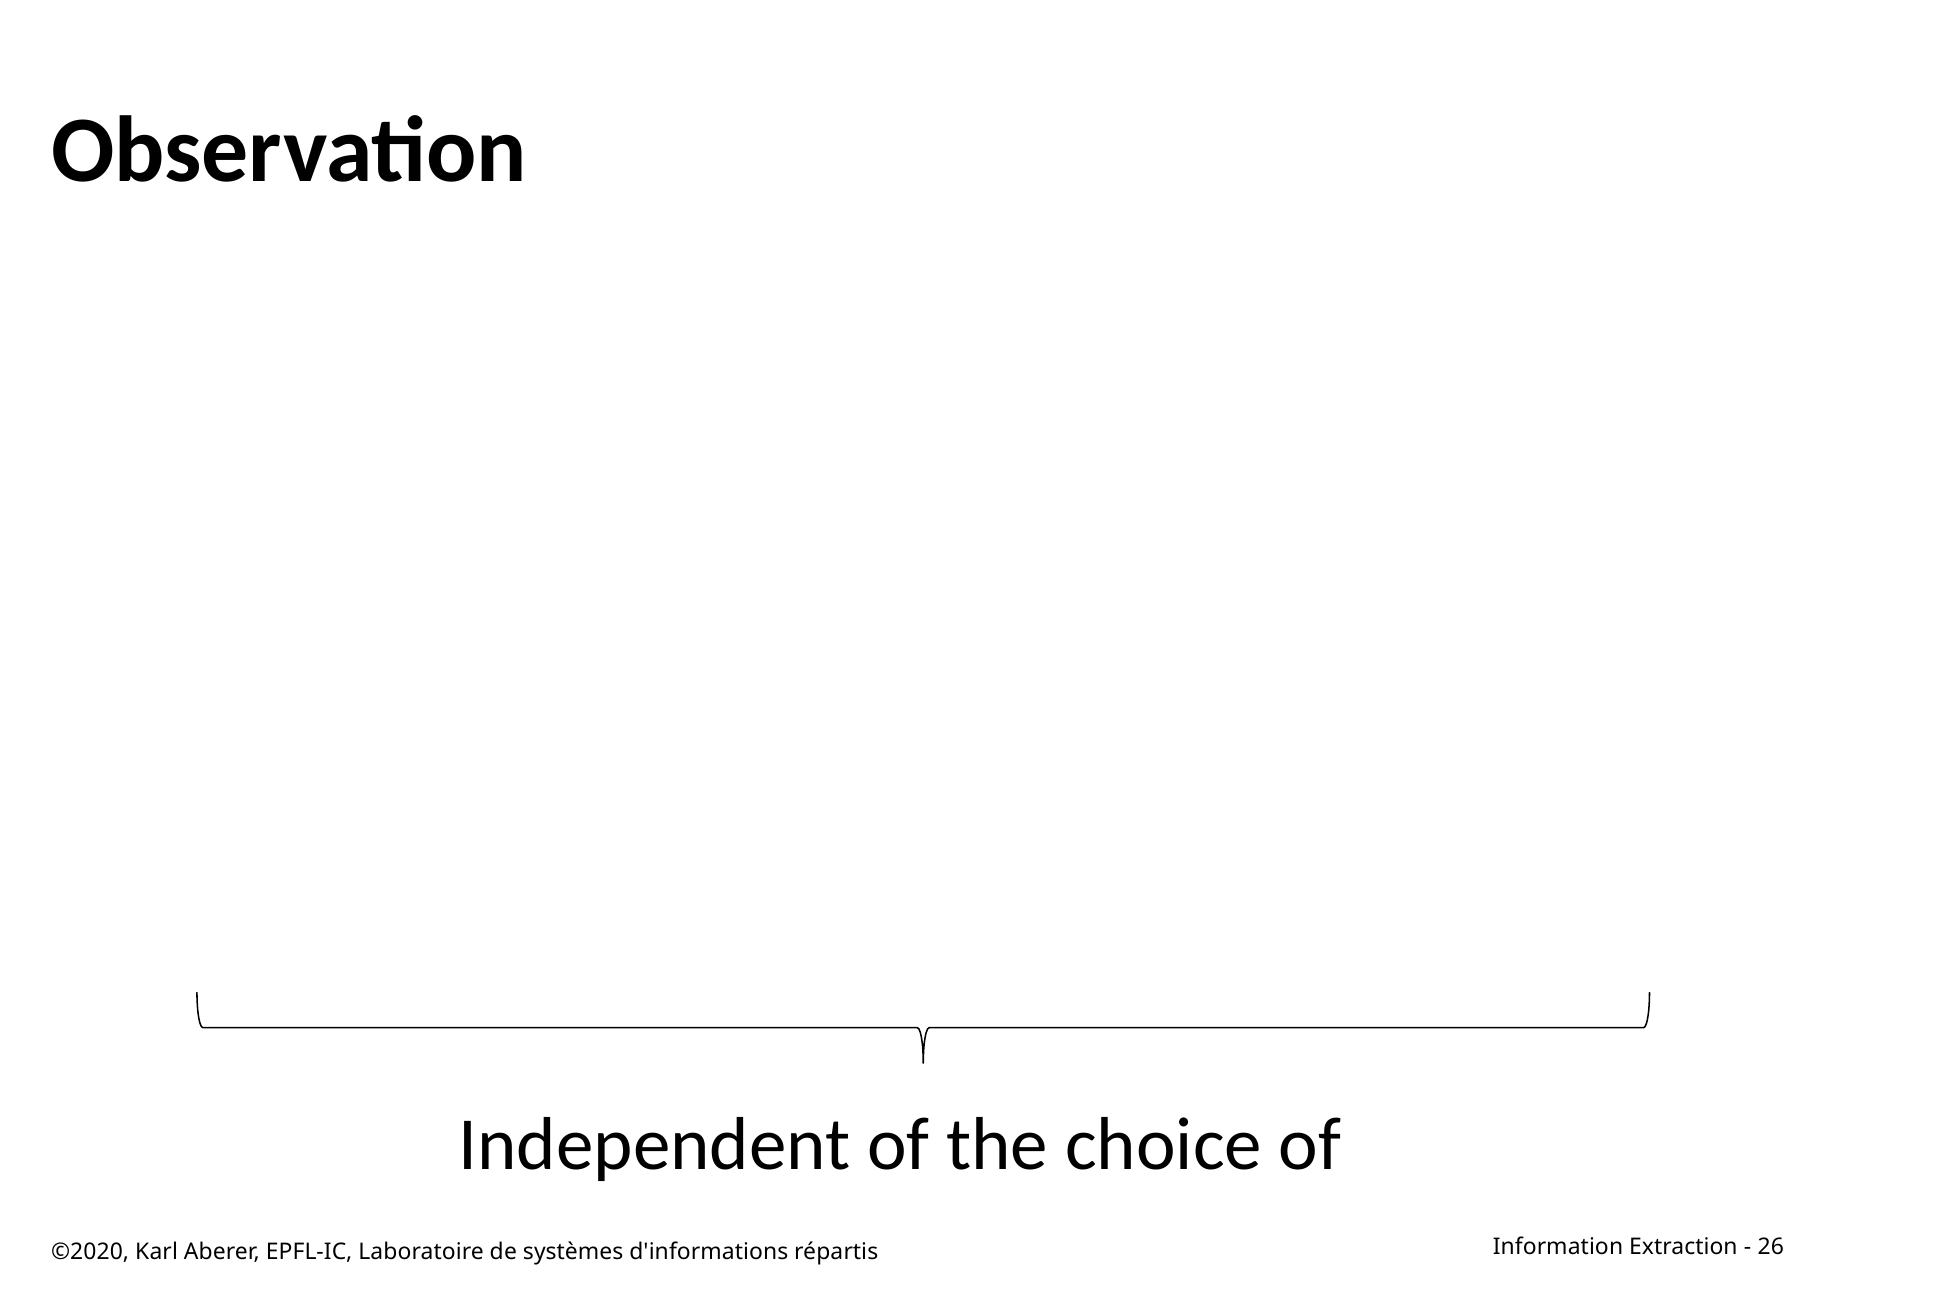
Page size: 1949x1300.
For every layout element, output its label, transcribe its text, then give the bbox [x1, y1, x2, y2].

text_box [196, 992, 1650, 1064]
title Observation [32, 57, 1803, 232]
footer ©2020, Karl Aberer, EPFL-IC, Laboratoire de systèmes d'informations répartis [32, 1227, 1284, 1271]
